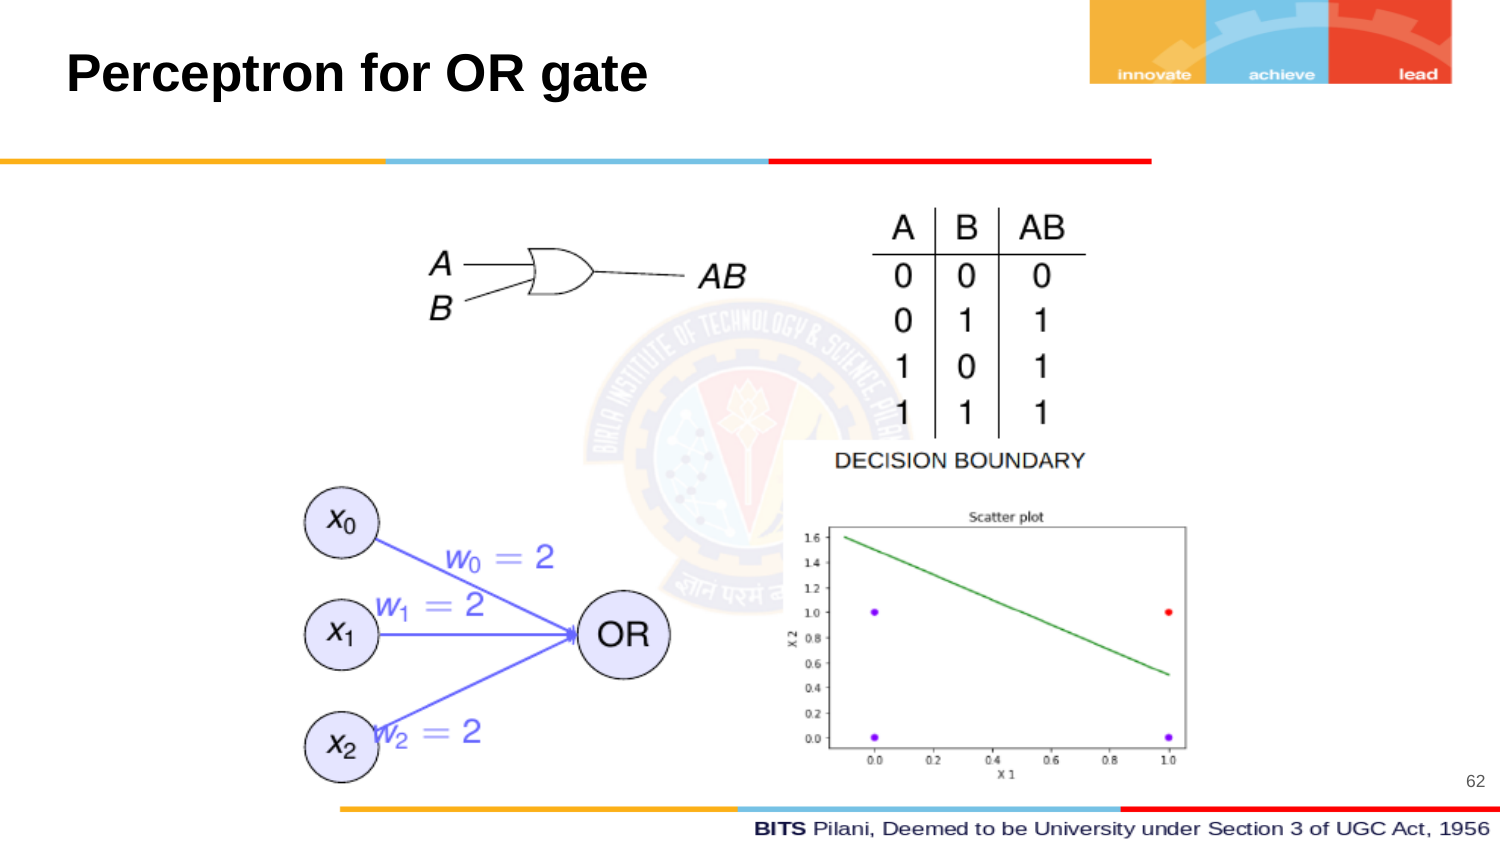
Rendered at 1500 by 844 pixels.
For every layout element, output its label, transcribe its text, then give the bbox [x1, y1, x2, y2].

slide_number 62 [1410, 755, 1500, 807]
picture [0, 0, 1500, 844]
title Perceptron for OR gate [51, 23, 1449, 118]
